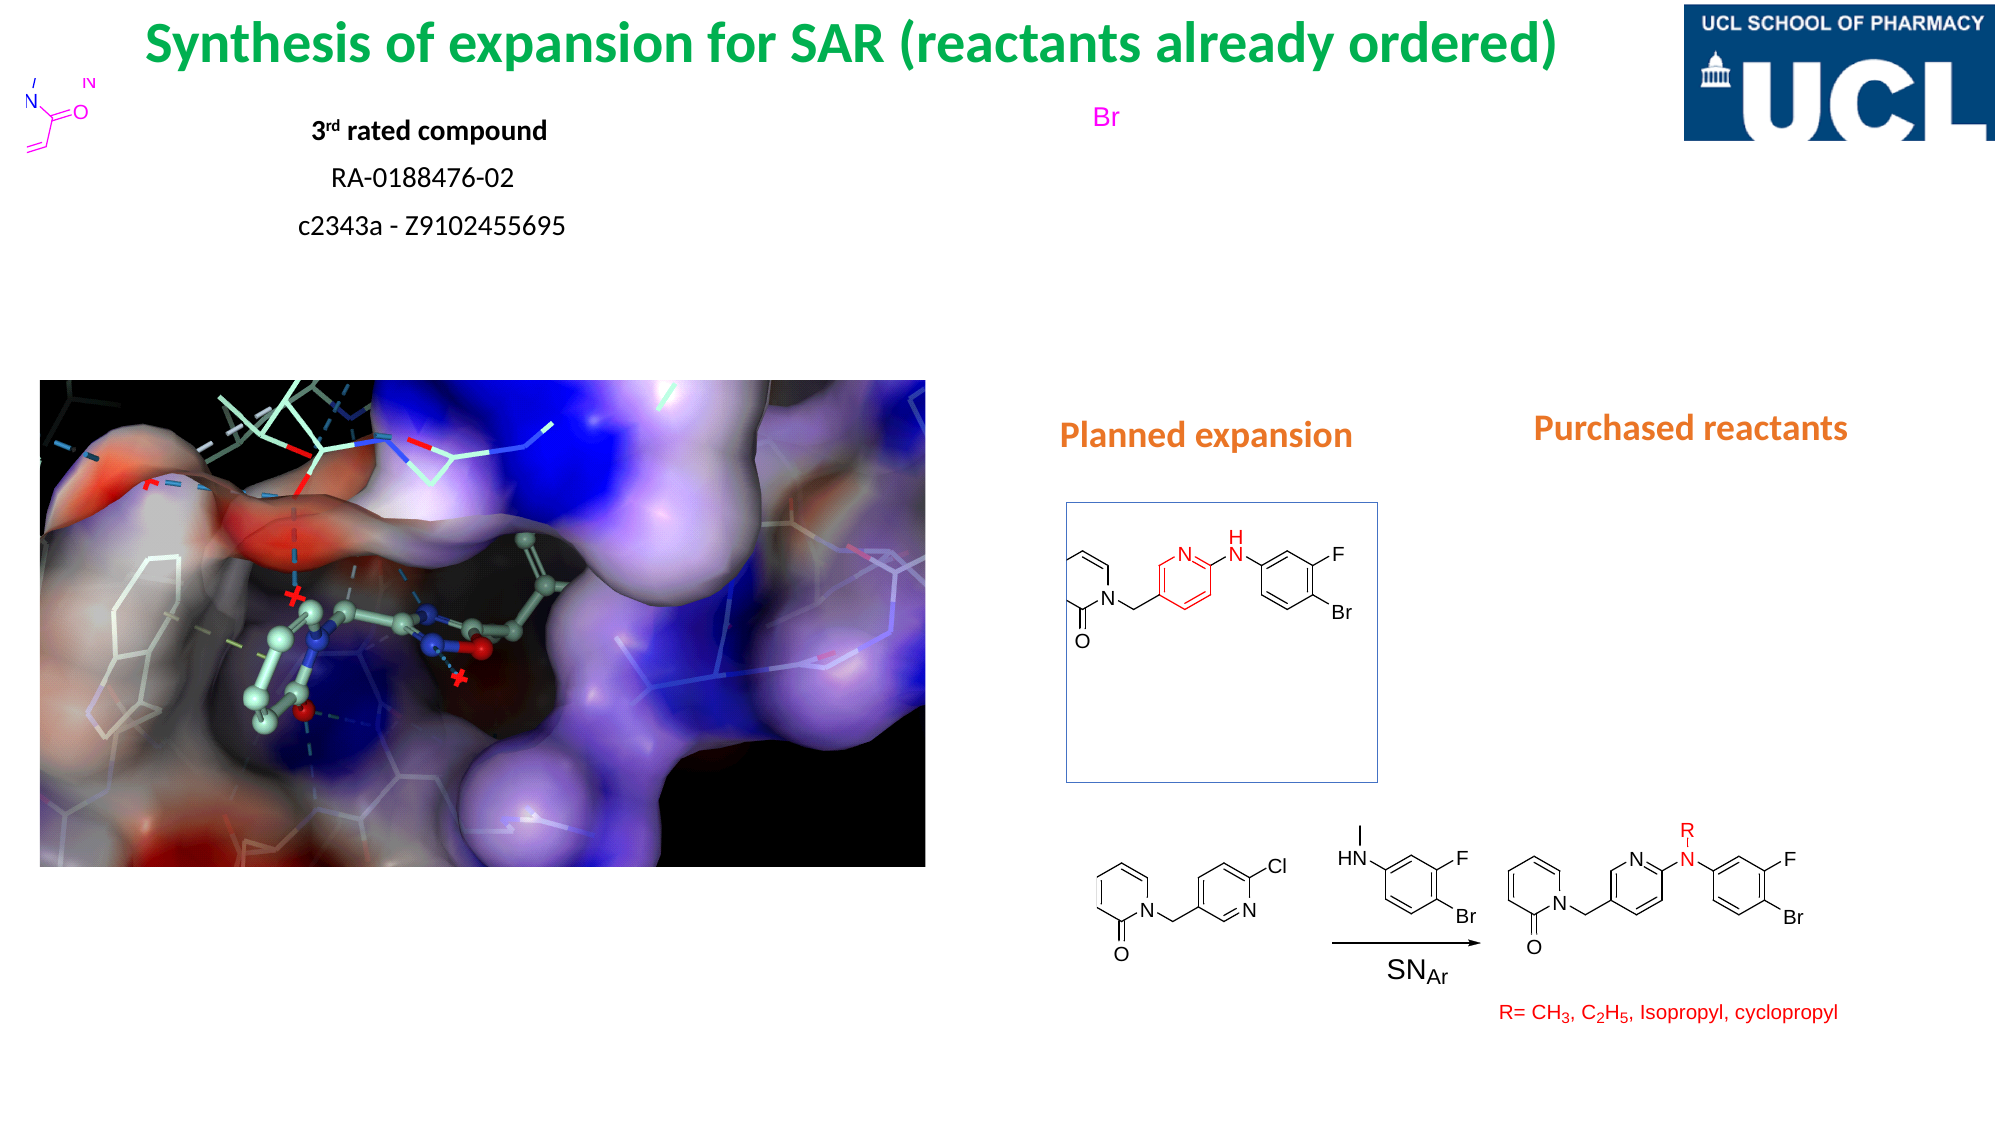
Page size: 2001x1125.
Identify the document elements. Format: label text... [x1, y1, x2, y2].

text_box c2343a - Z9102455695 [296, 199, 661, 249]
text_box Planned expansion [1044, 402, 1575, 463]
picture [39, 380, 926, 867]
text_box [792, 106, 1179, 294]
text_box Synthesis of expansion for SAR (reactants already ordered) [0, 0, 1706, 82]
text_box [1066, 502, 1378, 783]
text_box Purchased reactants [1518, 395, 2000, 456]
picture [1684, 4, 1995, 141]
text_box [26, 78, 296, 285]
text_box 3rd rated compound [296, 103, 648, 154]
text_box RA-0188476-02 [316, 151, 588, 201]
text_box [1096, 822, 1856, 1039]
